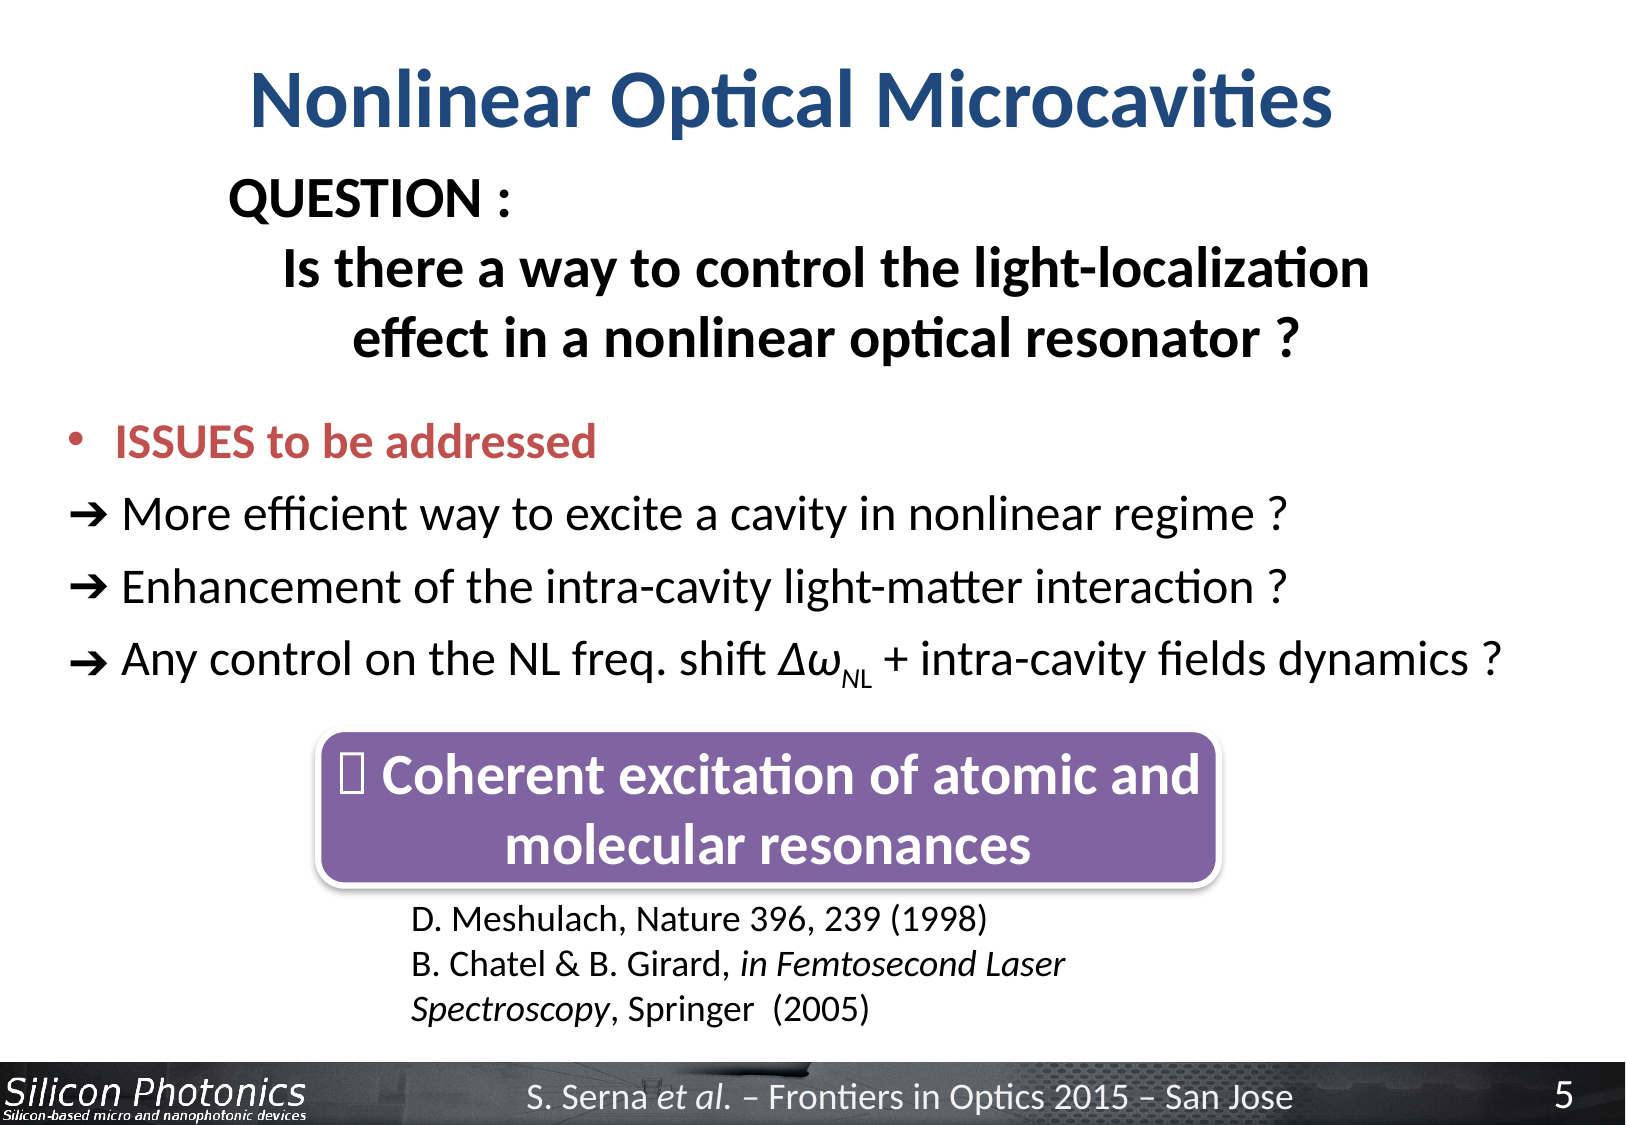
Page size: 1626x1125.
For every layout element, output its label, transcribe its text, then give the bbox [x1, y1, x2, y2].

text_box D. Meshulach, Nature 396, 239 (1998) B. Chatel & B. Girard, in Femtosecond Laser Spectroscopy, Springer (2005) [396, 886, 1127, 1037]
text_box QUESTION : Is there a way to control the light-localization effect in a nonlinear optical resonator ? [213, 151, 1441, 377]
text_box ISSUES to be addressed More efficient way to excite a cavity in nonlinear regime ? Enhancement of the intra-cavity light-matter interaction ? Any control on the NL freq. shift ΔωNL + intra-cavity fields dynamics ? [53, 400, 1601, 702]
text_box  Coherent excitation of atomic and molecular resonances [318, 728, 1219, 884]
text_box 5 [1513, 1059, 1616, 1125]
picture [1616, 1062, 1626, 1125]
text_box Nonlinear Optical Microcavities [81, 0, 1504, 188]
picture [0, 1062, 1513, 1125]
